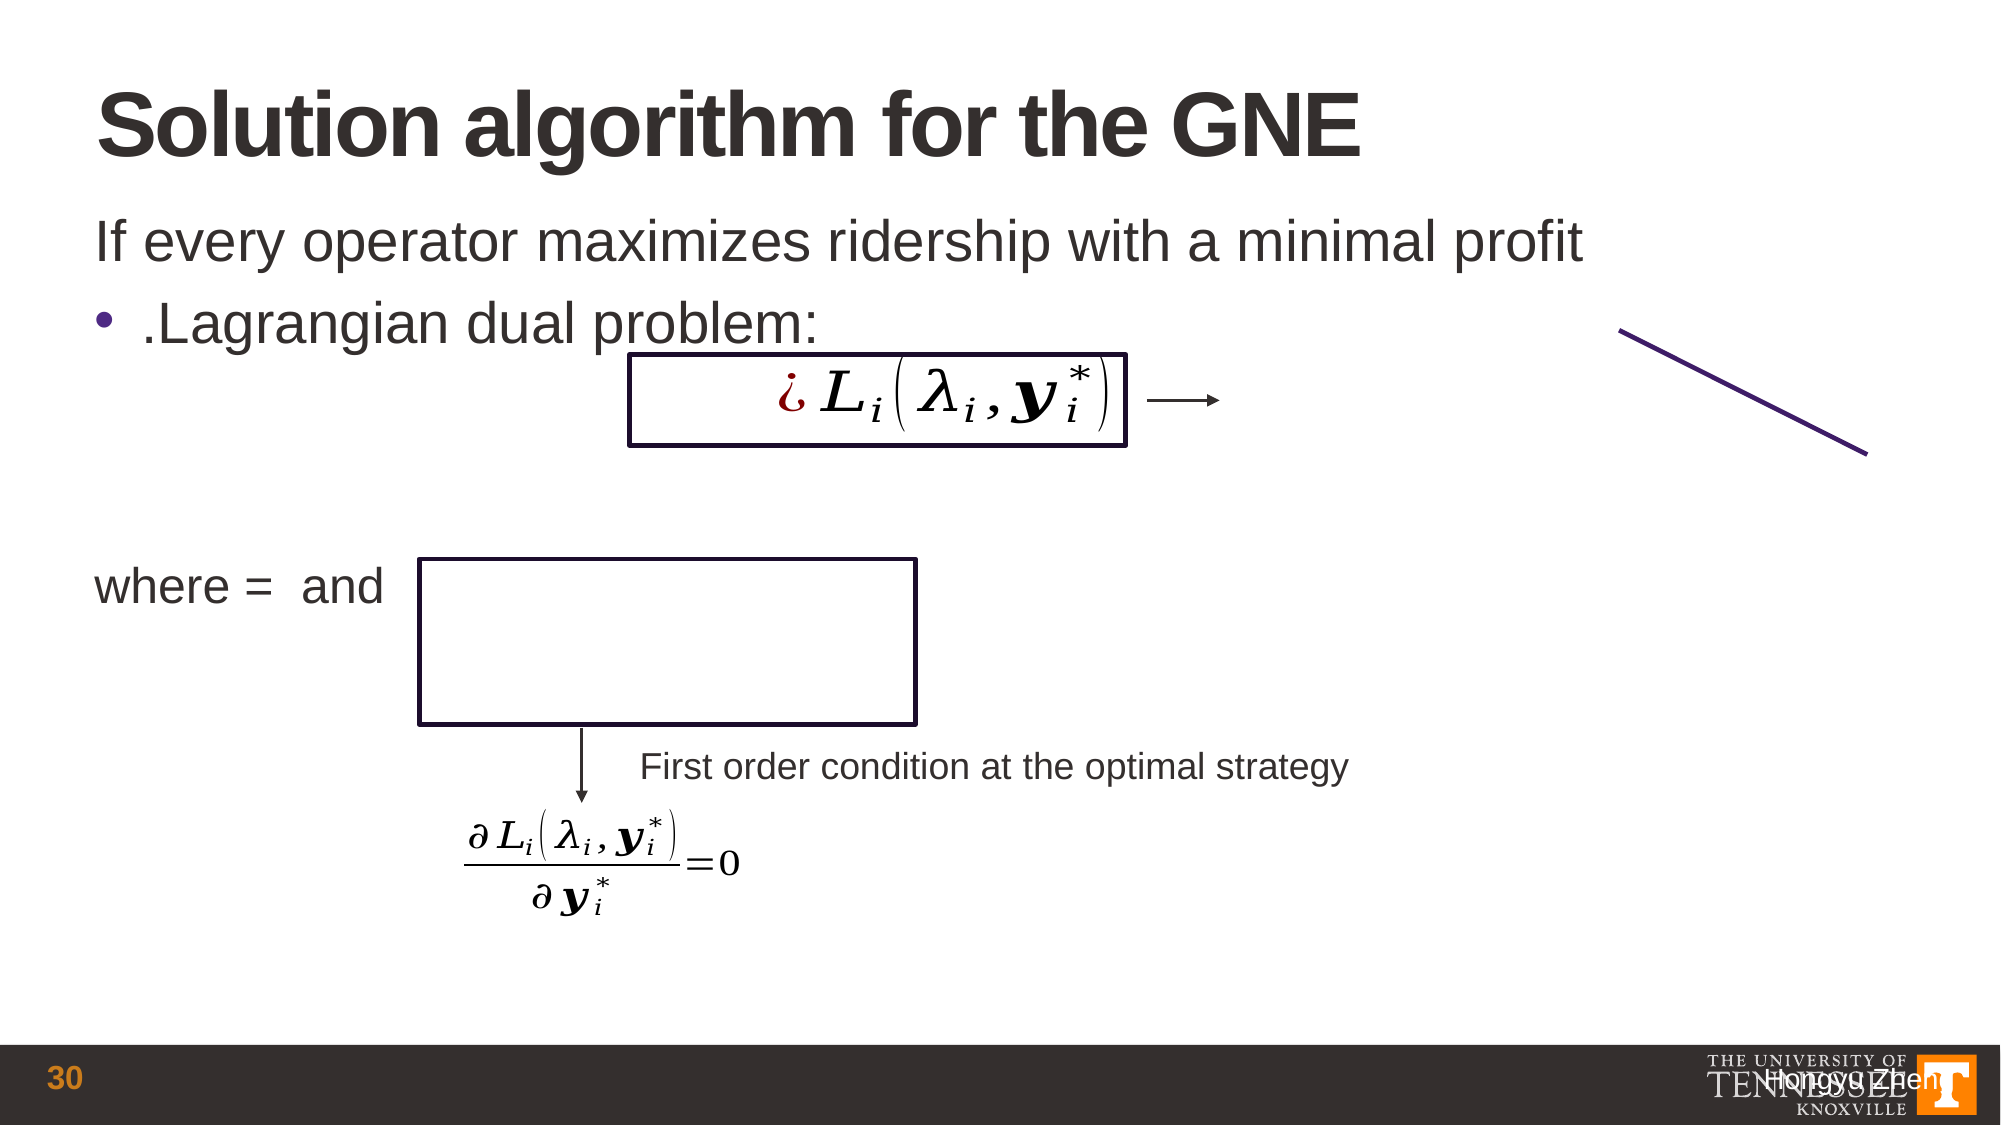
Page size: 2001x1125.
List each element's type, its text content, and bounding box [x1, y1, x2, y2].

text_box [1618, 329, 1868, 335]
footer Hongyu Zheng [1716, 1053, 1970, 1114]
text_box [418, 558, 1399, 921]
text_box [629, 337, 1893, 453]
title Solution algorithm for the GNE [81, 46, 1925, 183]
slide_number 30 [29, 1046, 104, 1107]
text_box [67, 582, 413, 701]
